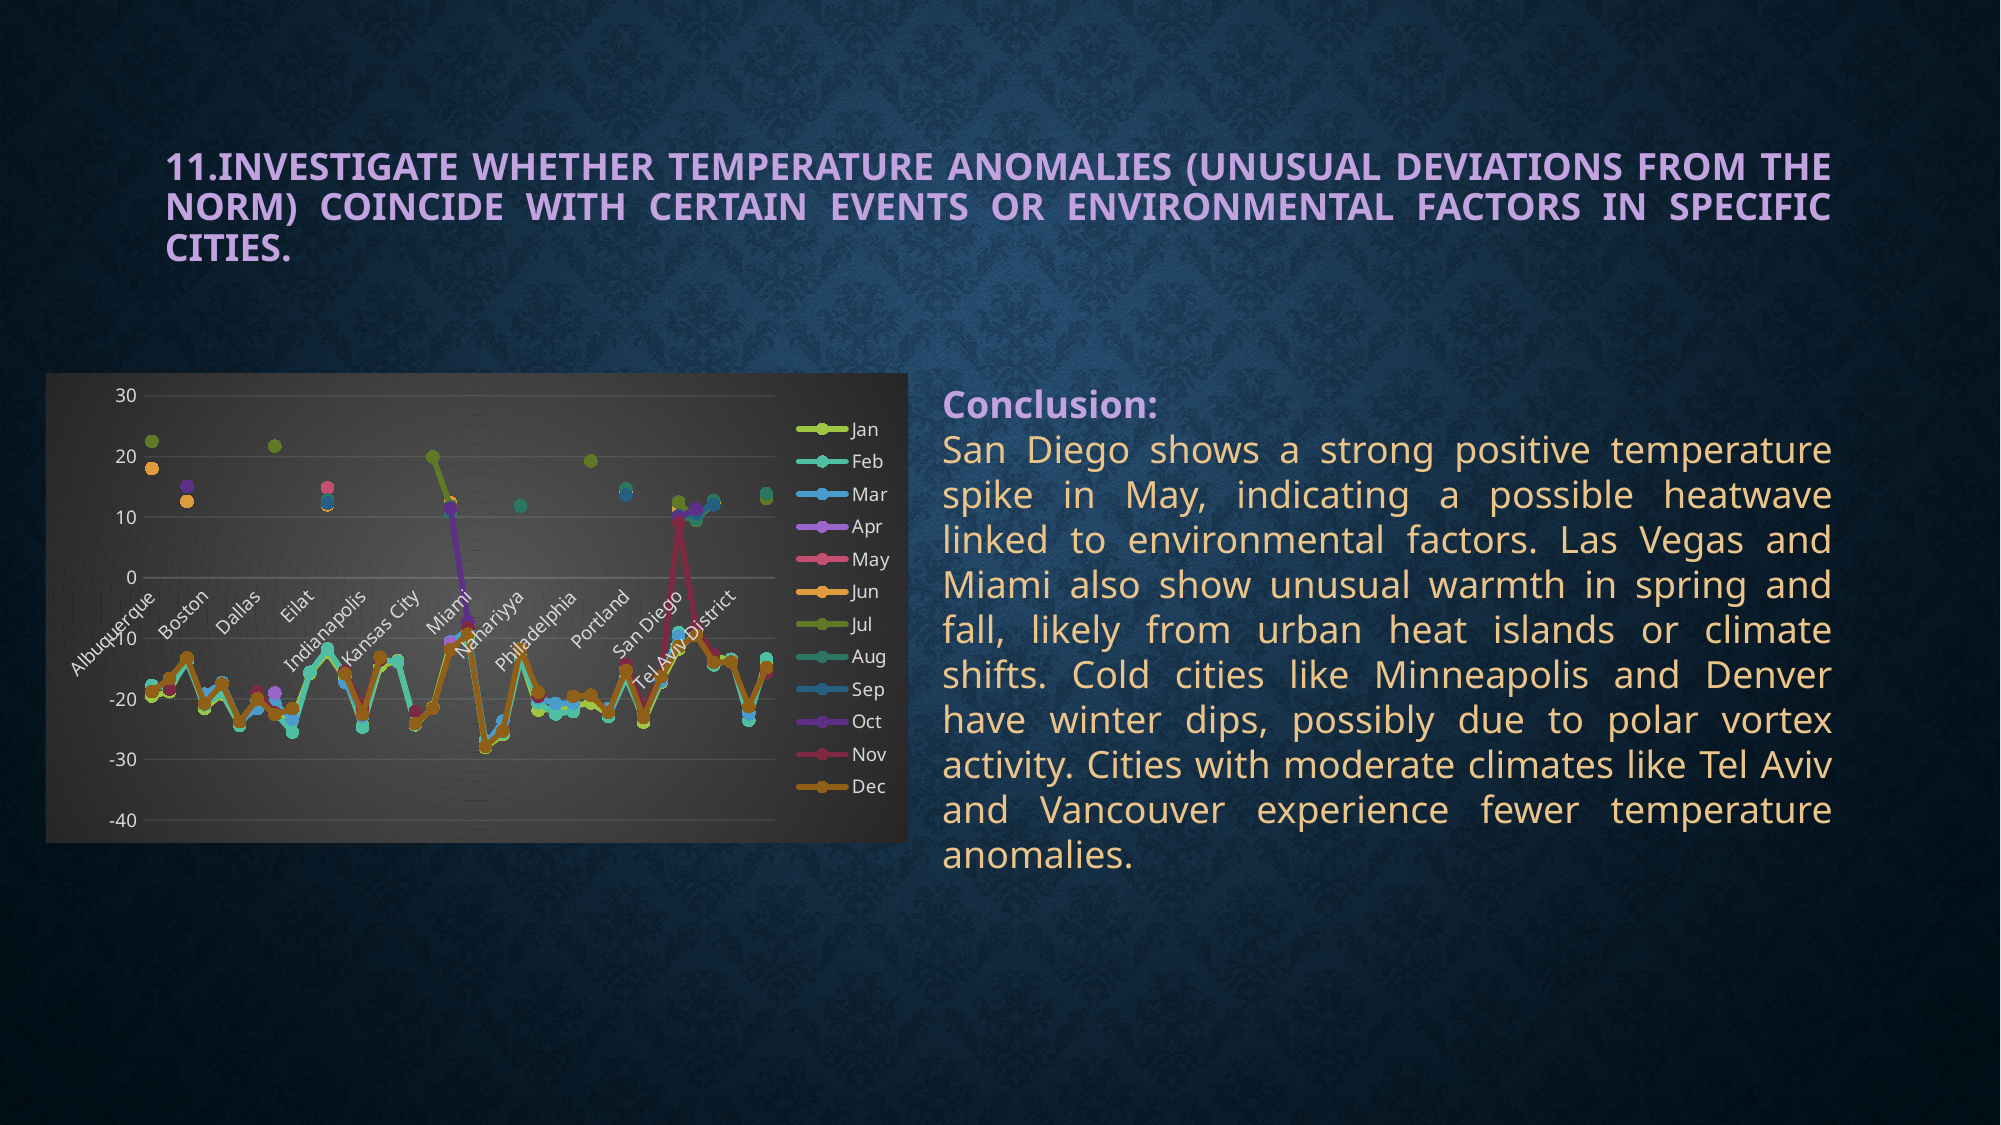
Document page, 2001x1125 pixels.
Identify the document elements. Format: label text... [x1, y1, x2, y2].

text_box Conclusion: San Diego shows a strong positive temperature spike in May, indicating a possible heatwave linked to environmental factors. Las Vegas and Miami also show unusual warmth in spring and fall, likely from urban heat islands or climate shifts. Cold cities like Minneapolis and Denver have winter dips, possibly due to polar vortex activity. Cities with moderate climates like Tel Aviv and Vancouver experience fewer temperature anomalies. [927, 373, 1849, 883]
title 11.Investigate whether temperature anomalies (unusual deviations from the norm) coincide with certain events or environmental factors in specific cities. [149, 99, 1849, 318]
chart [45, 372, 909, 844]
